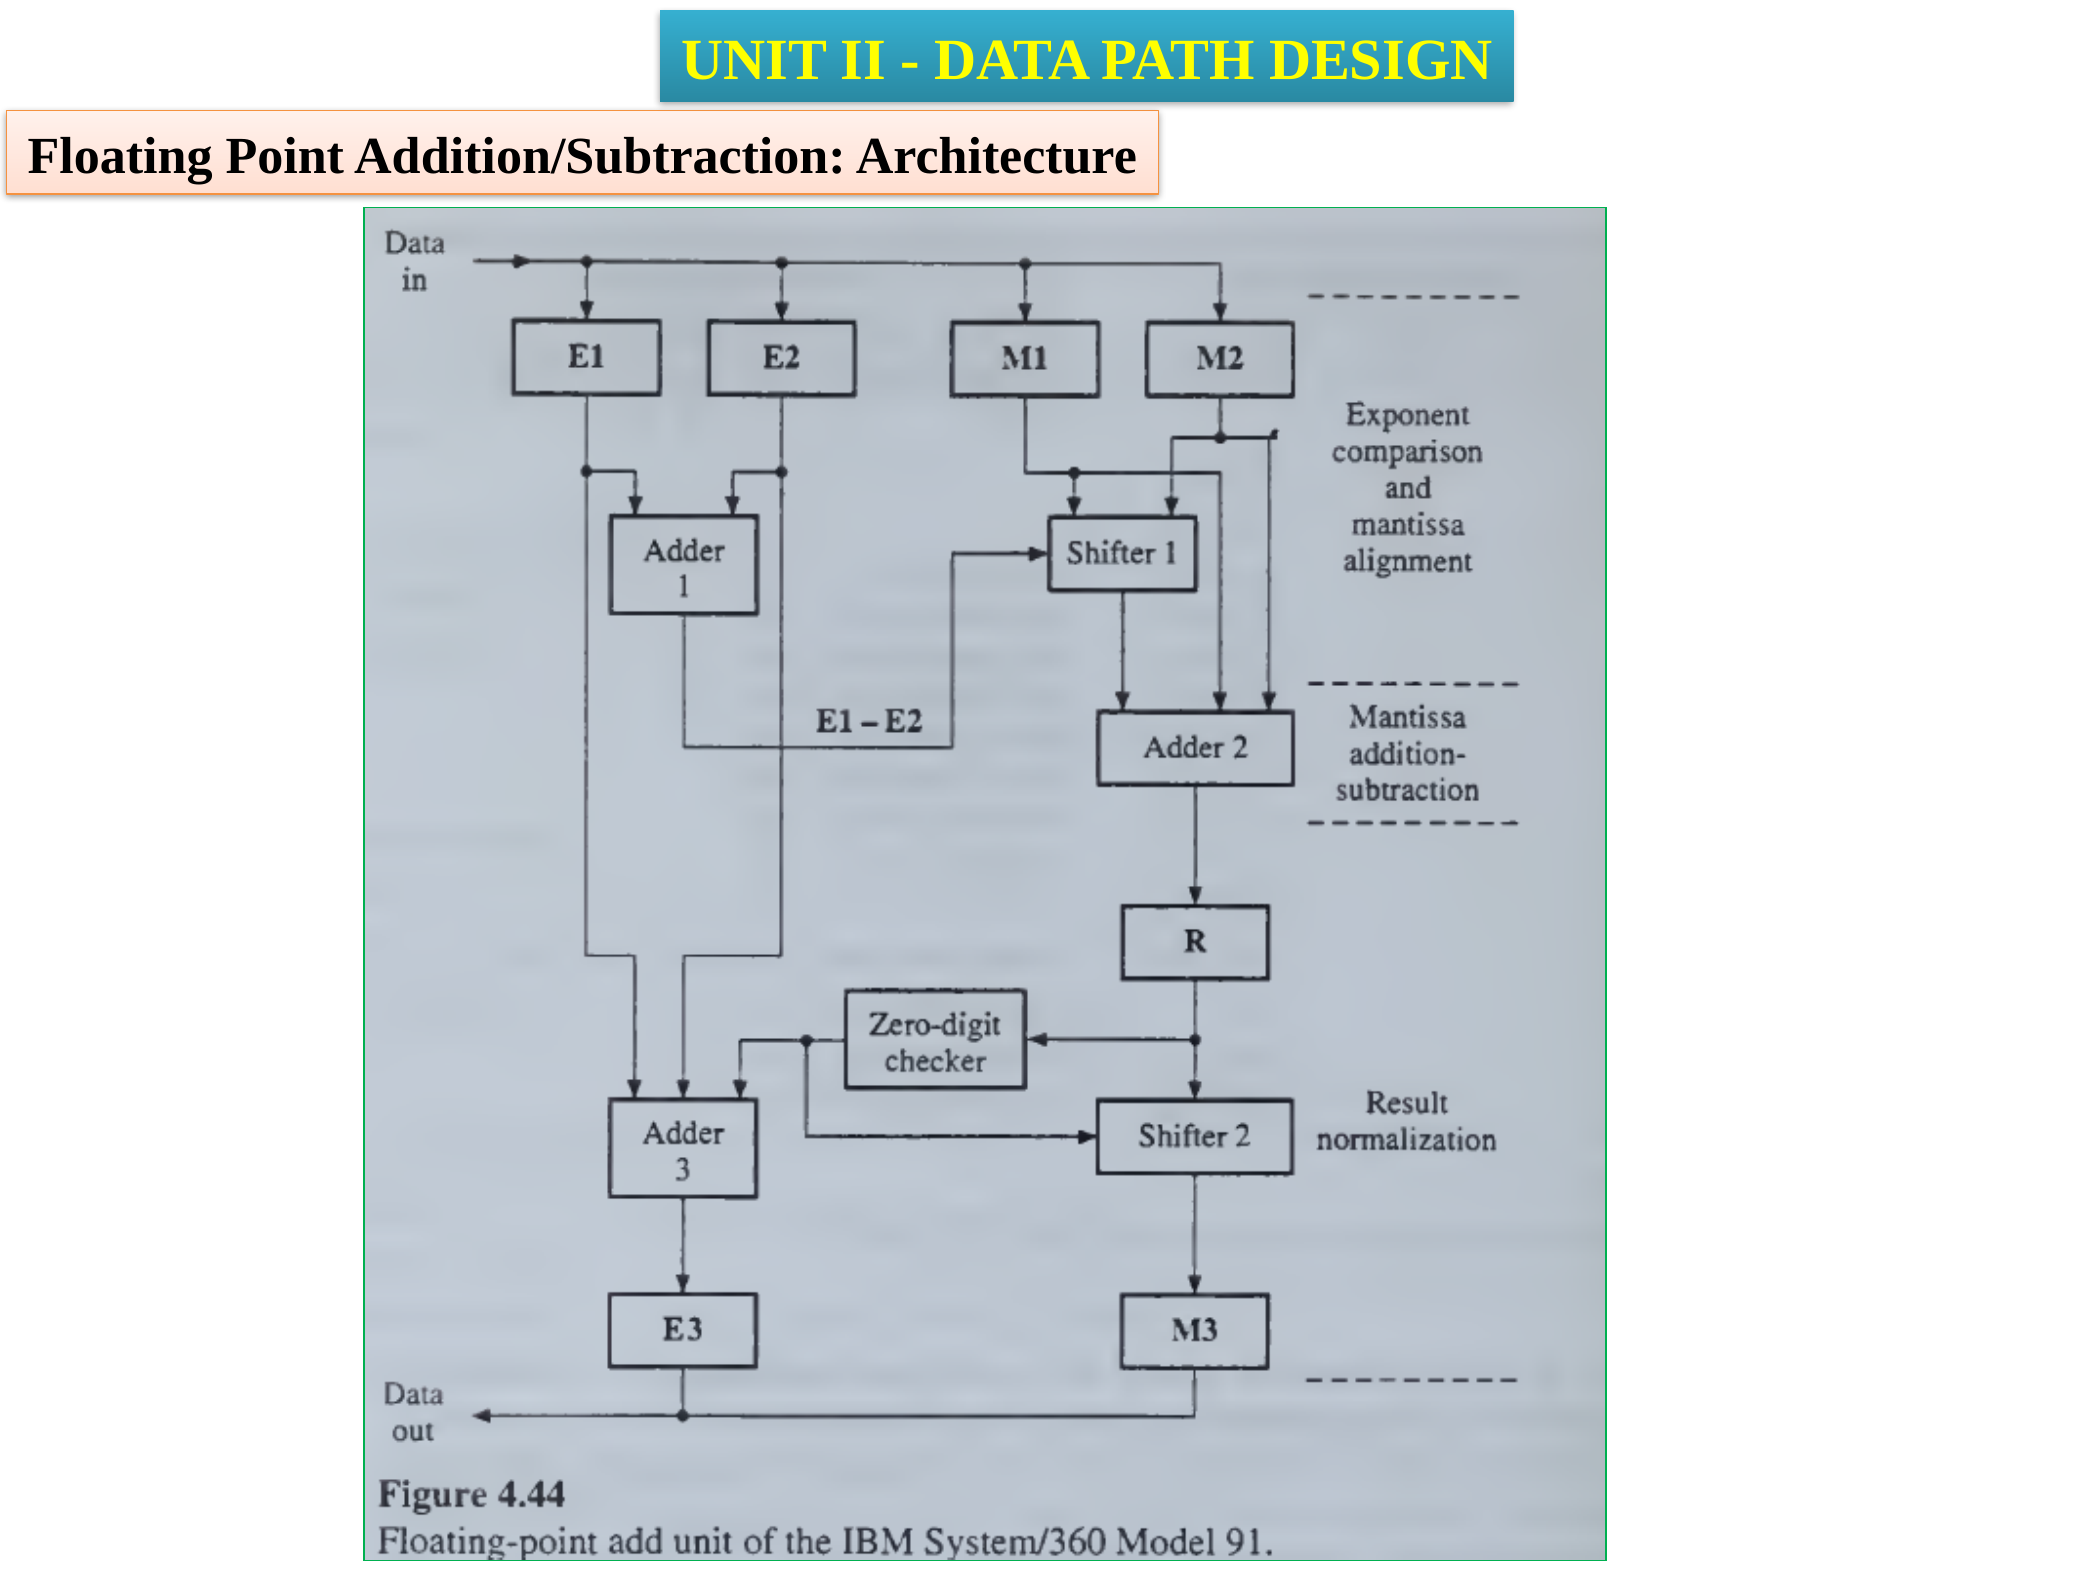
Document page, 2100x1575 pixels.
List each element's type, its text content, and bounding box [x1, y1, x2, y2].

text_box UNIT II - DATA PATH DESIGN [660, 10, 1514, 102]
picture [364, 208, 1606, 1560]
text_box Floating Point Addition/Subtraction: Architecture [6, 110, 1159, 195]
